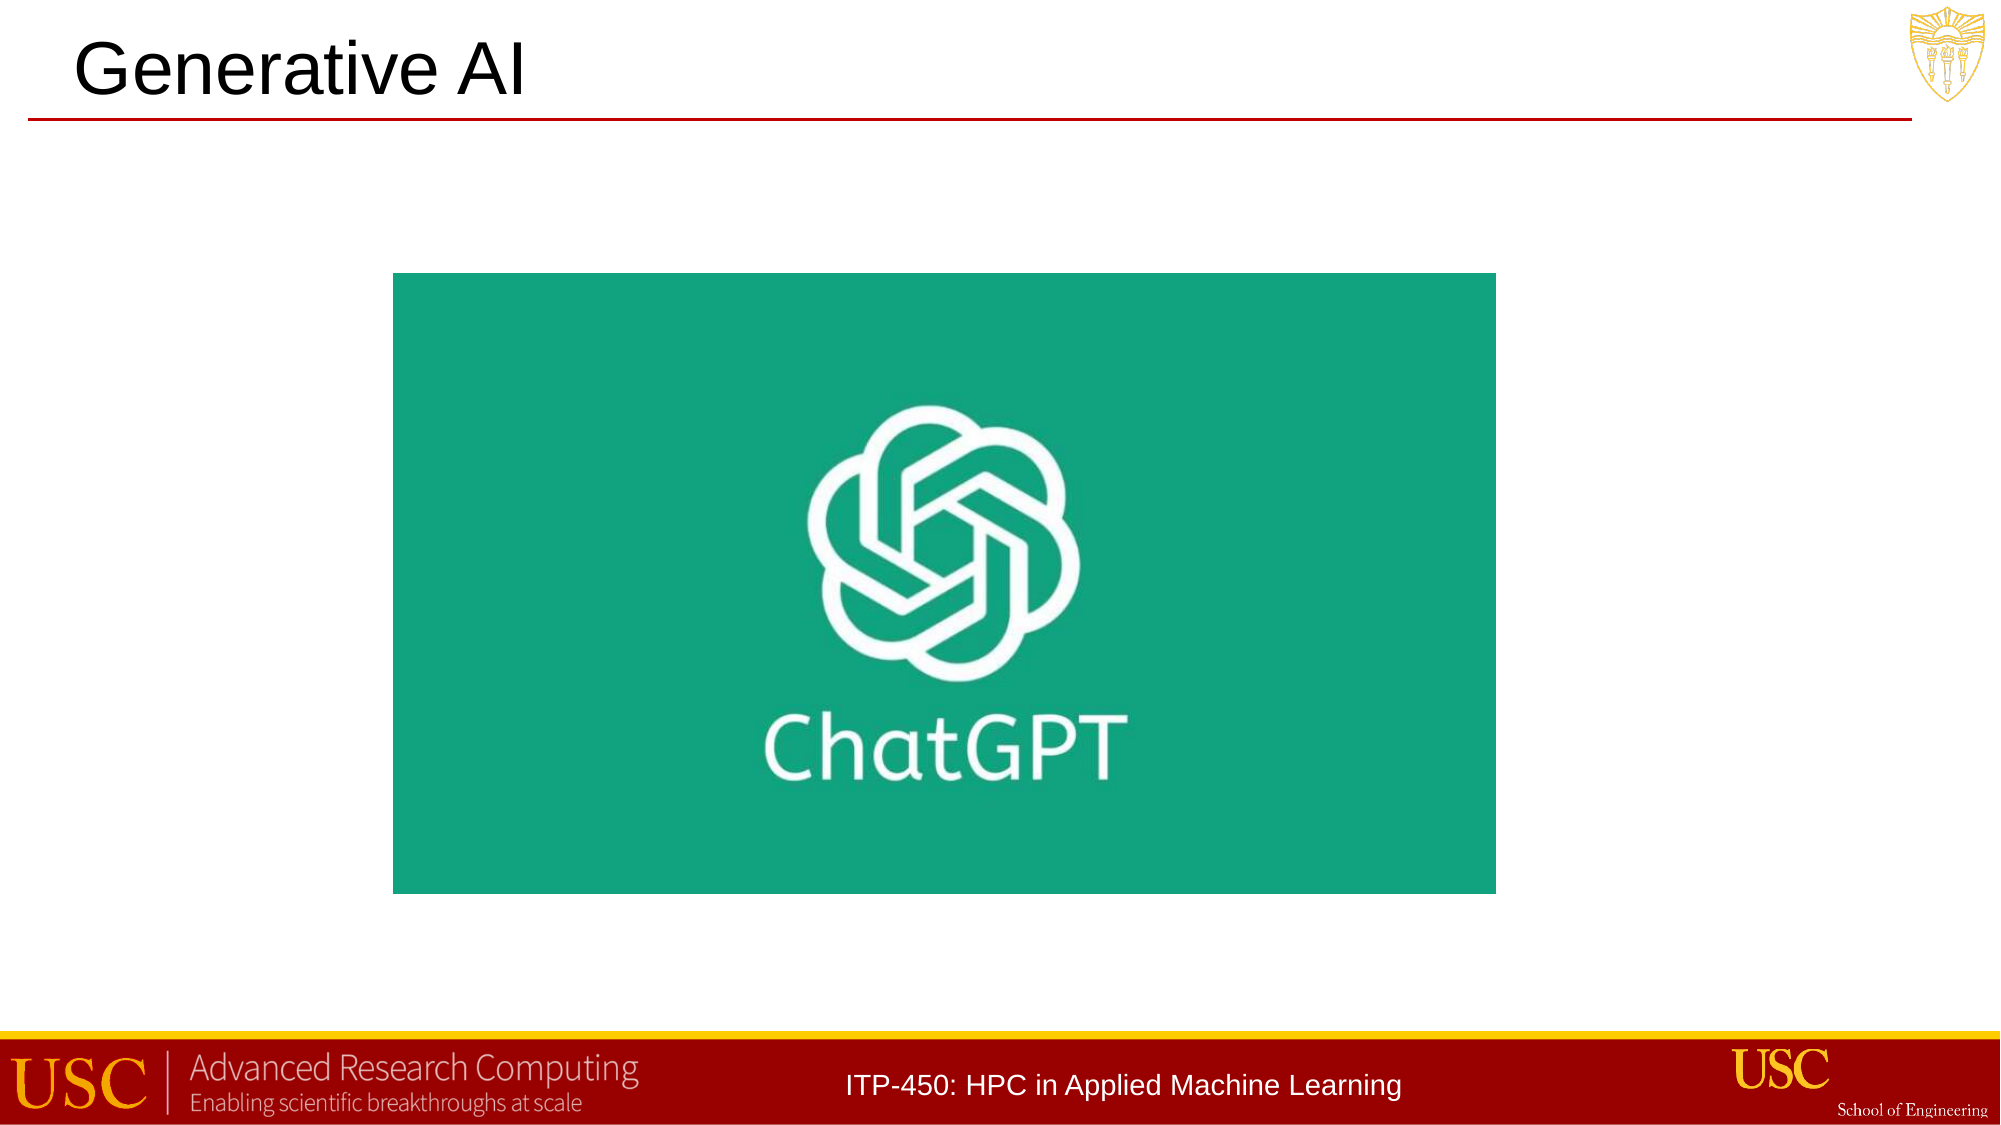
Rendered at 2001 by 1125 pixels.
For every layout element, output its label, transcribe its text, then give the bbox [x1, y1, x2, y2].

picture [393, 272, 1496, 894]
text_box Generative AI [59, 12, 1500, 113]
picture [6, 1049, 642, 1117]
